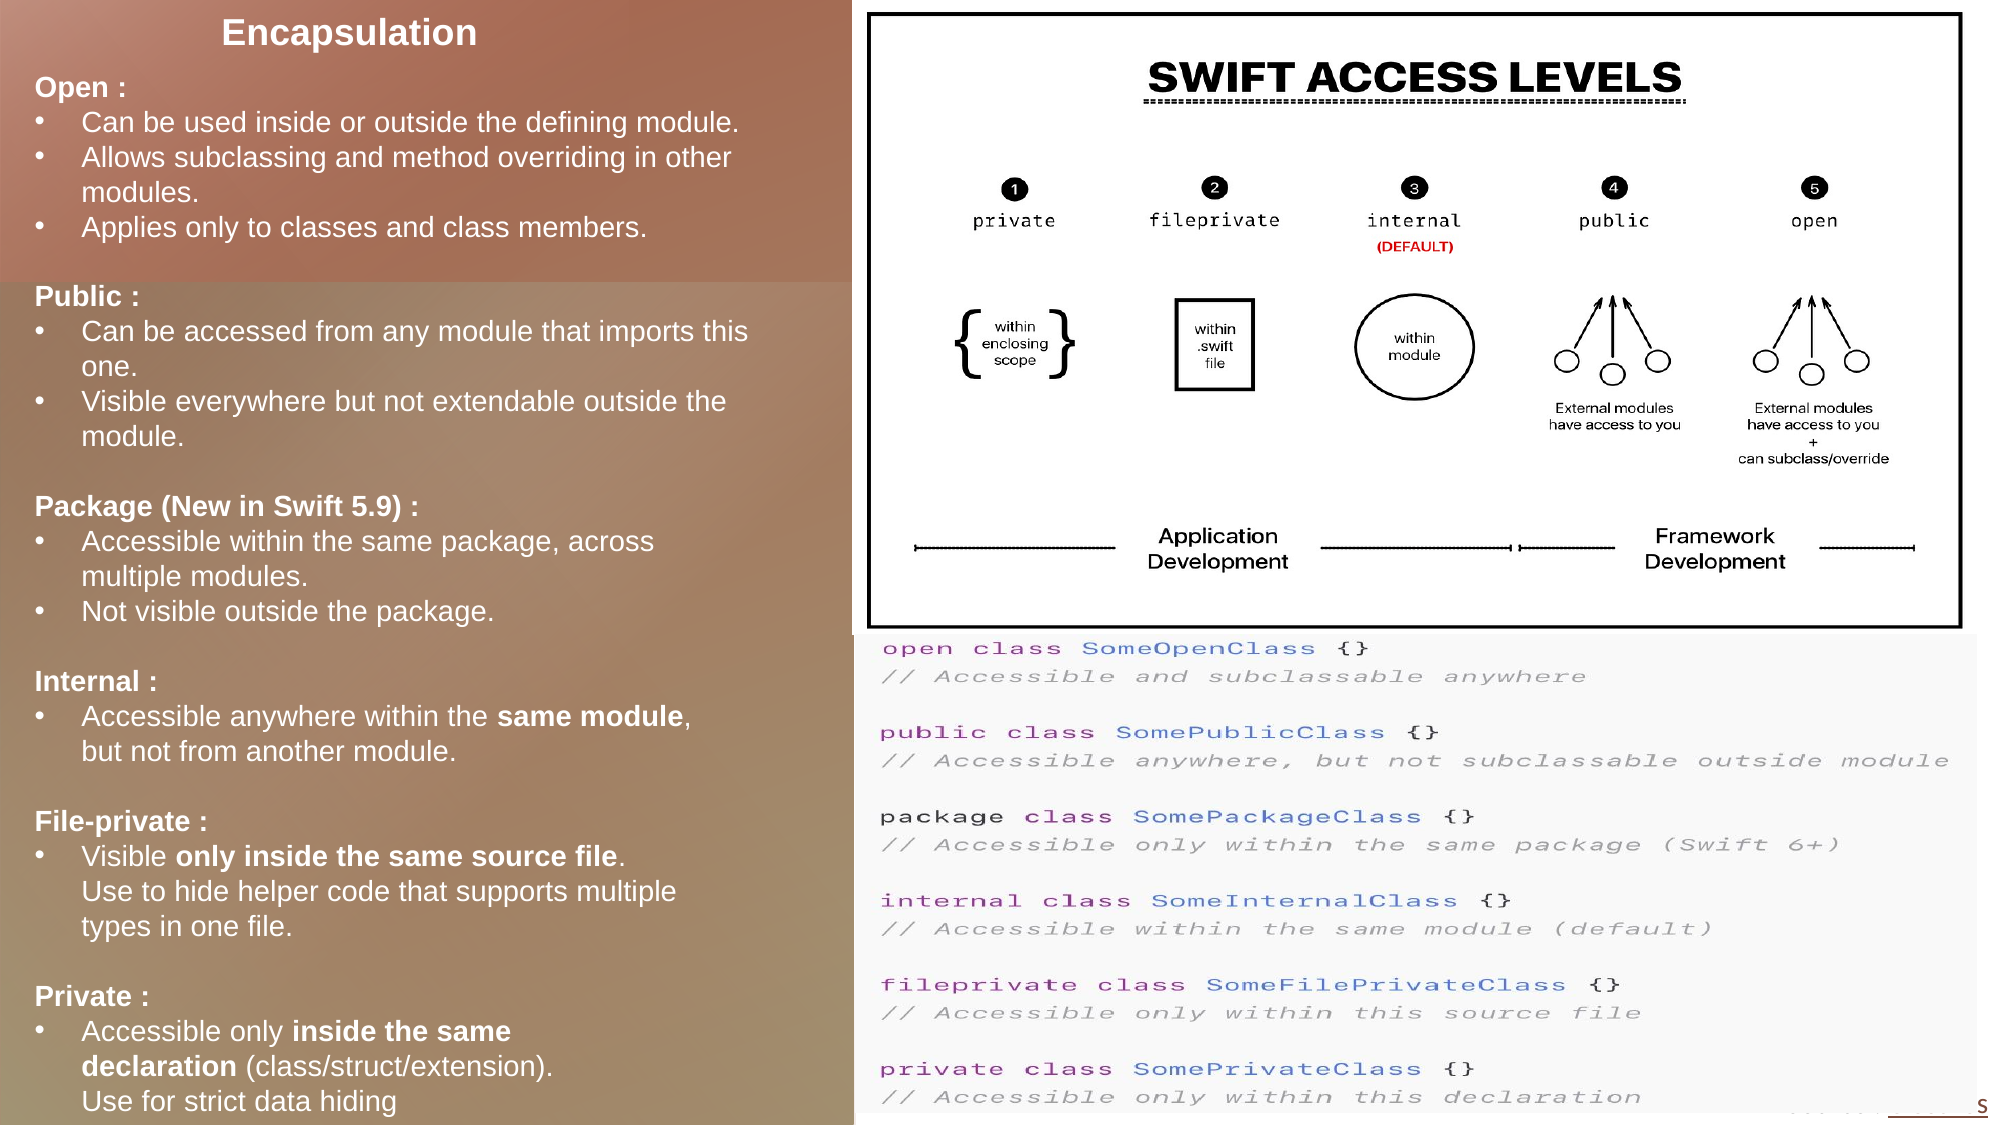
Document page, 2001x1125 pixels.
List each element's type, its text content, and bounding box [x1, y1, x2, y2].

text_box Source : Closures [1771, 1076, 2000, 1125]
picture [852, 0, 1977, 1113]
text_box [0, 0, 856, 1125]
